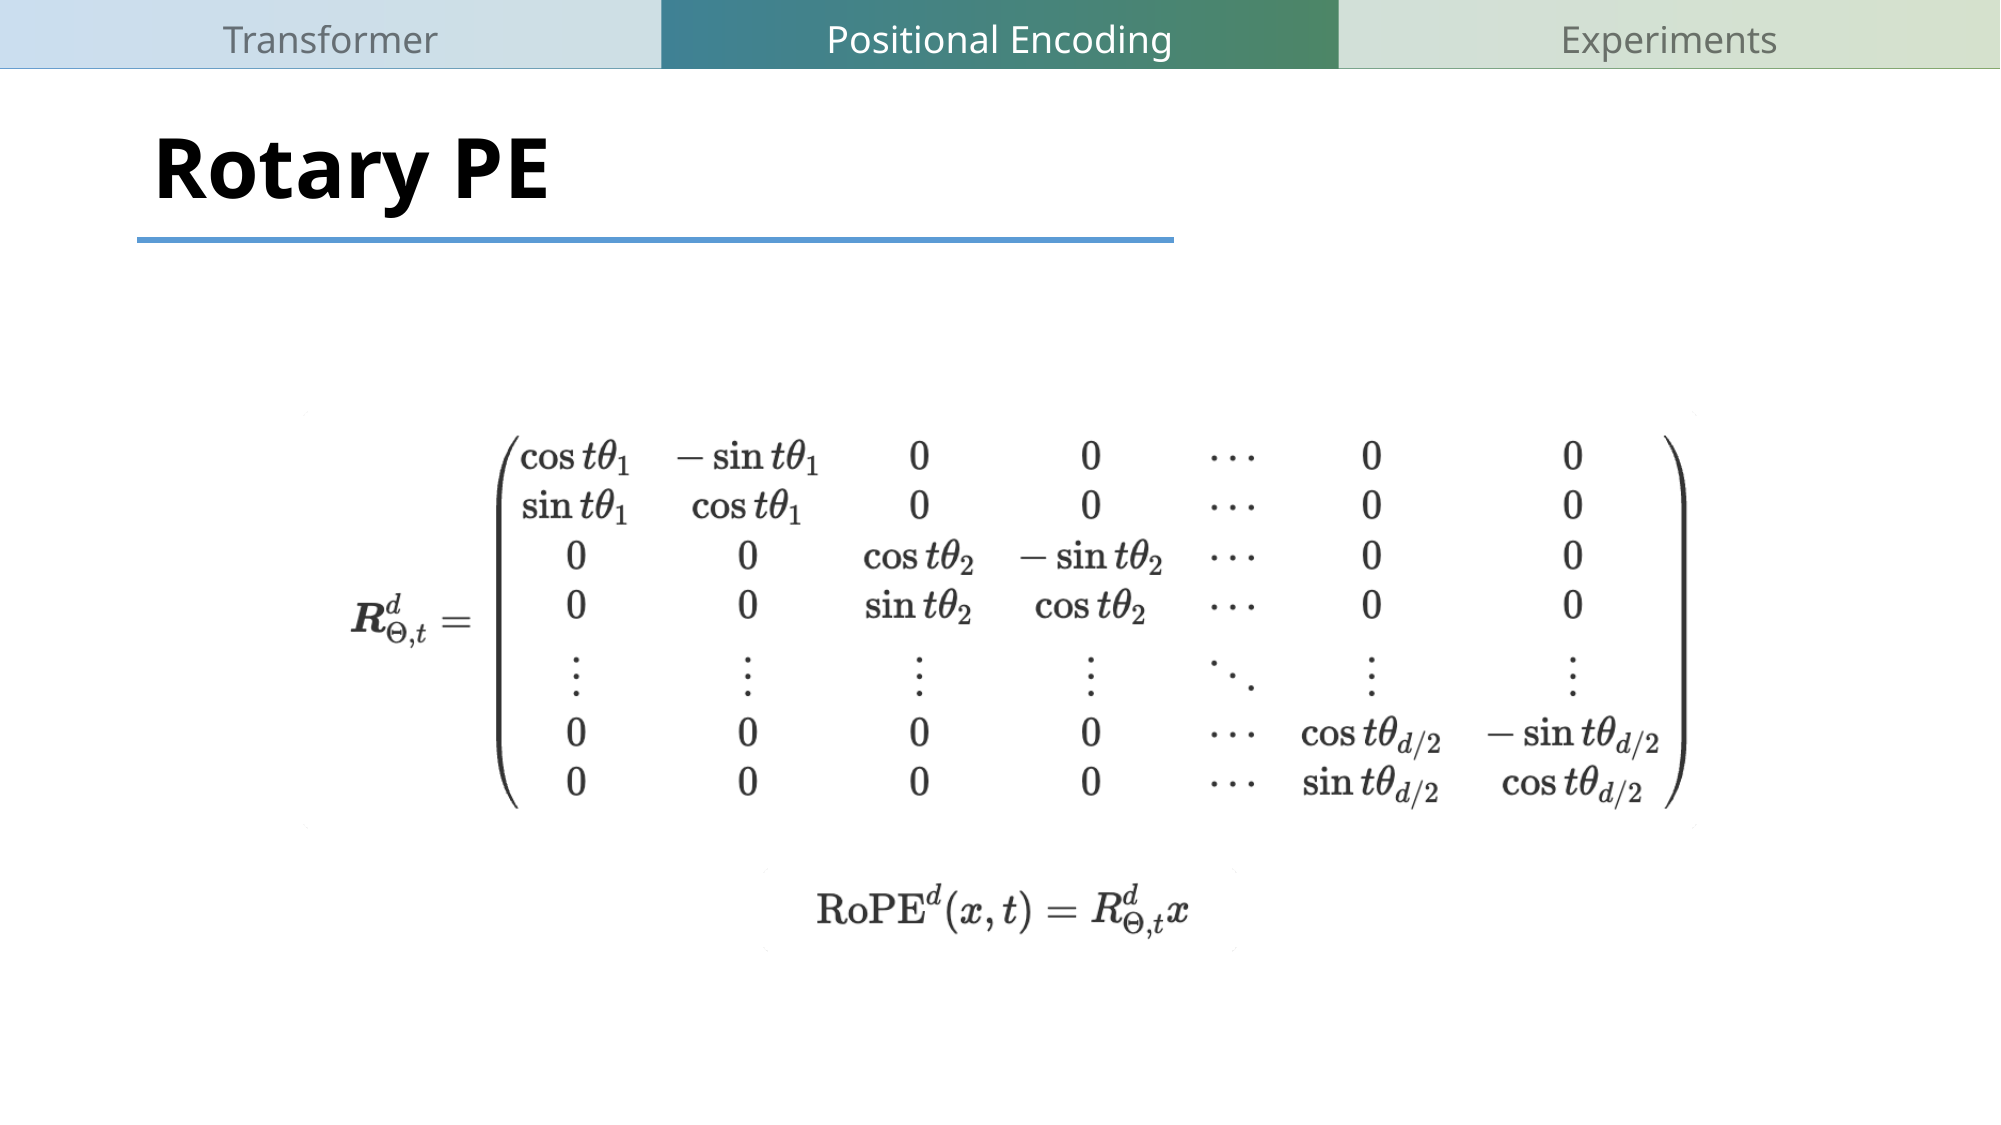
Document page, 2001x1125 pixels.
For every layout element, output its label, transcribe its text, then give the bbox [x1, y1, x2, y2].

title Rotary PE [137, 90, 1863, 241]
picture [763, 868, 1237, 952]
picture [303, 411, 1697, 829]
